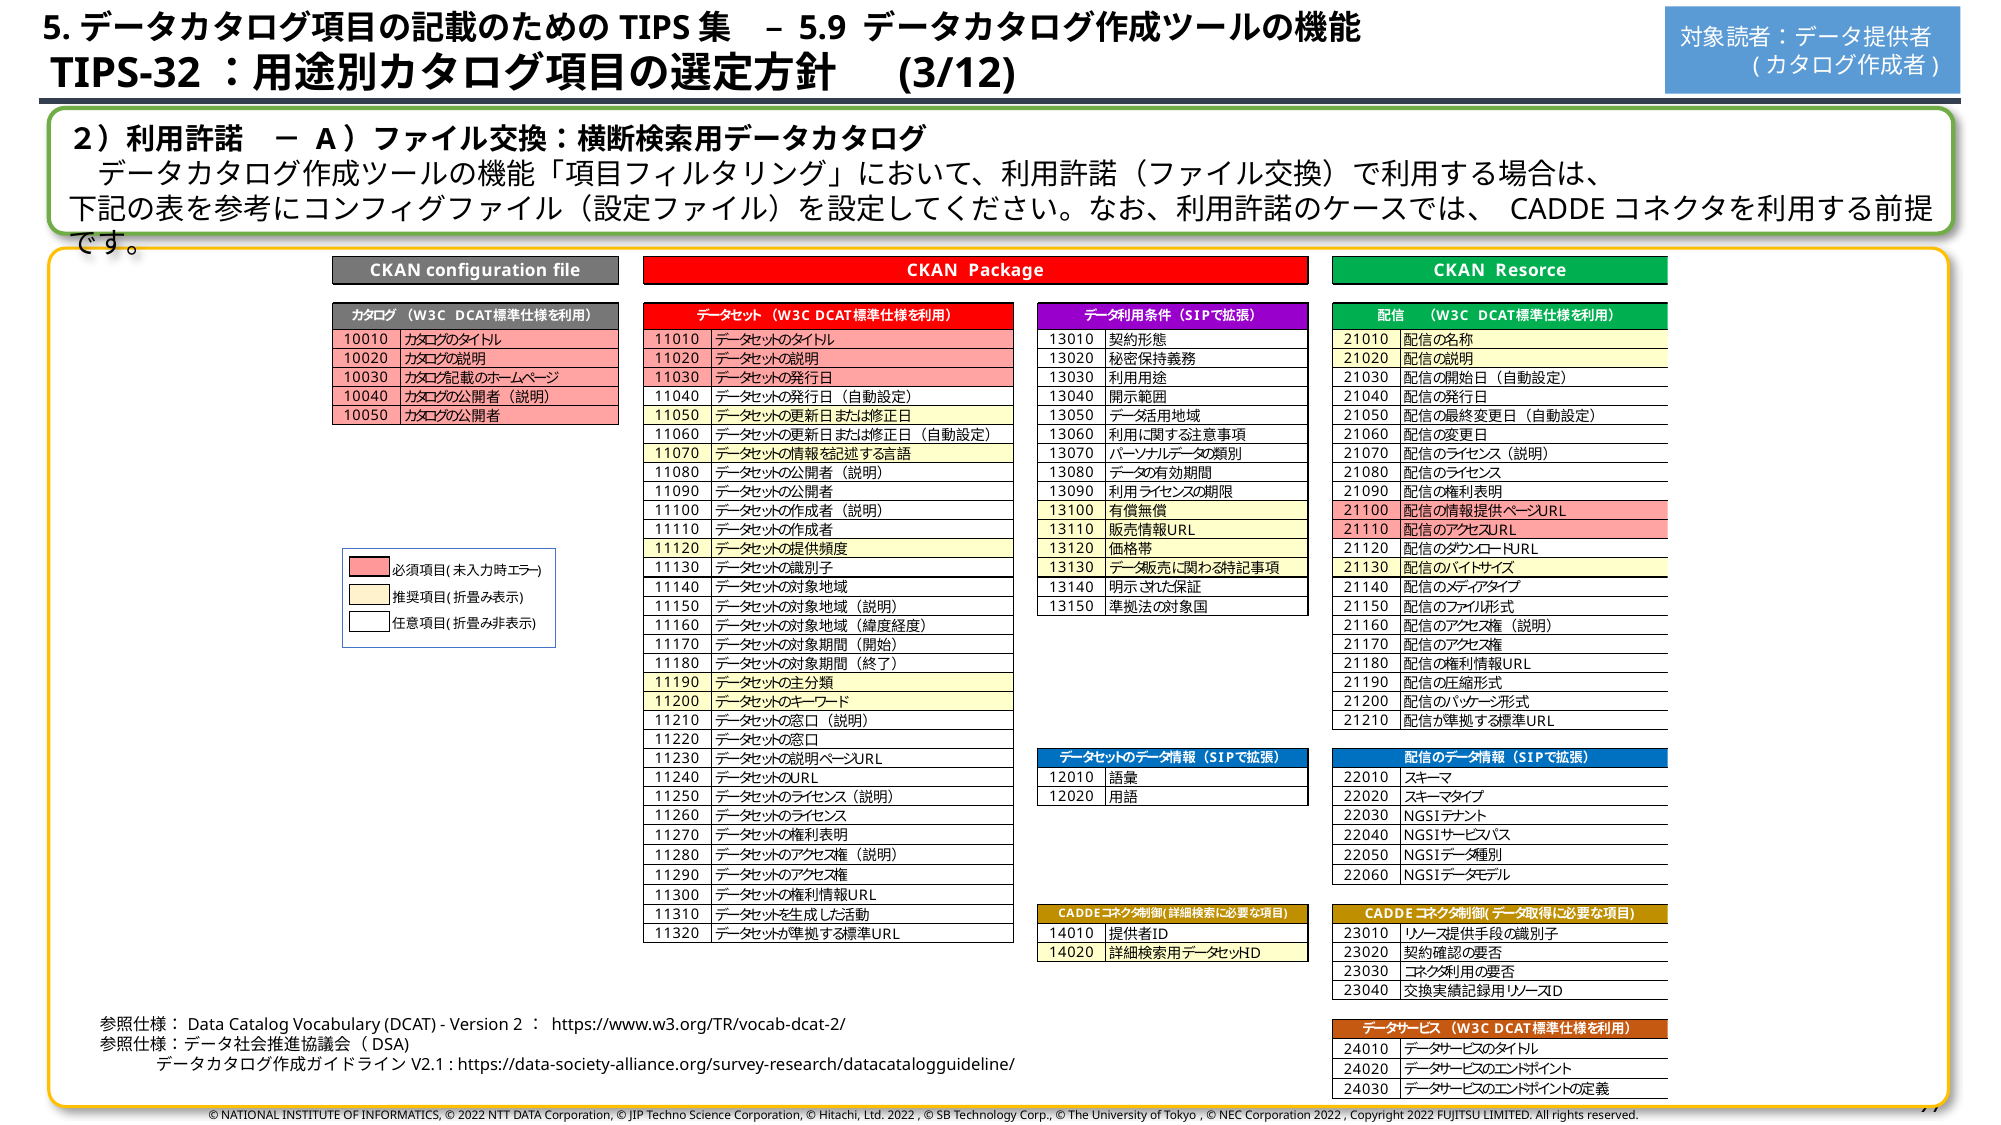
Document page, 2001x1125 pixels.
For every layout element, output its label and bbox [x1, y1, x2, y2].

text_box [47, 106, 1955, 235]
text_box [24, 1, 1987, 104]
picture [331, 256, 1669, 1100]
text_box [47, 247, 1950, 1108]
